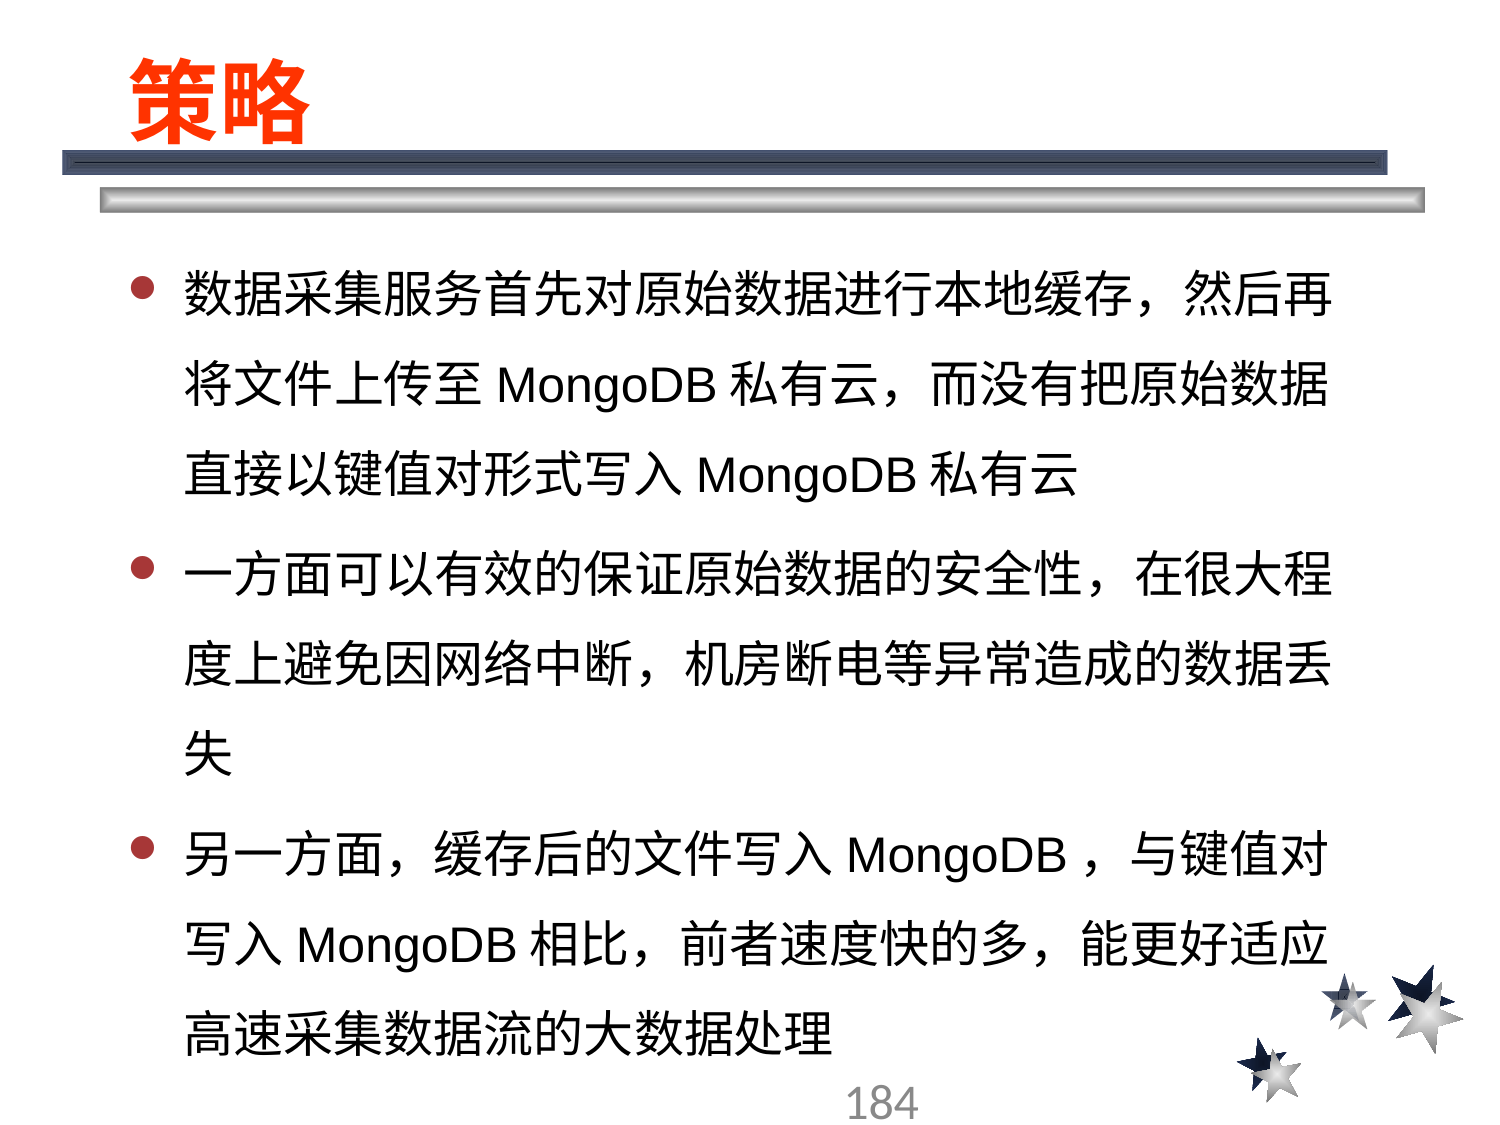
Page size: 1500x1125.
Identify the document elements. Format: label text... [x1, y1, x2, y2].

slide_number 184 [574, 1061, 1189, 1114]
list 数据采集服务首先对原始数据进行本地缓存，然后再将文件上传至MongoDB私有云，而没有把原始数据直接以键值对形式写入MongoDB私有云 一方面可以有效的保证原始数据的安全性，在很大程度上避免因网络中断，机房断电等异常造成的数据丢失 另一方面，缓存后的文件写入MongoDB，与键值对写入MongoDB相比，前者速度快的多，能更好适应高速采集数据流的大数据处理 [112, 224, 1388, 1025]
title 策略 [112, 24, 1388, 163]
